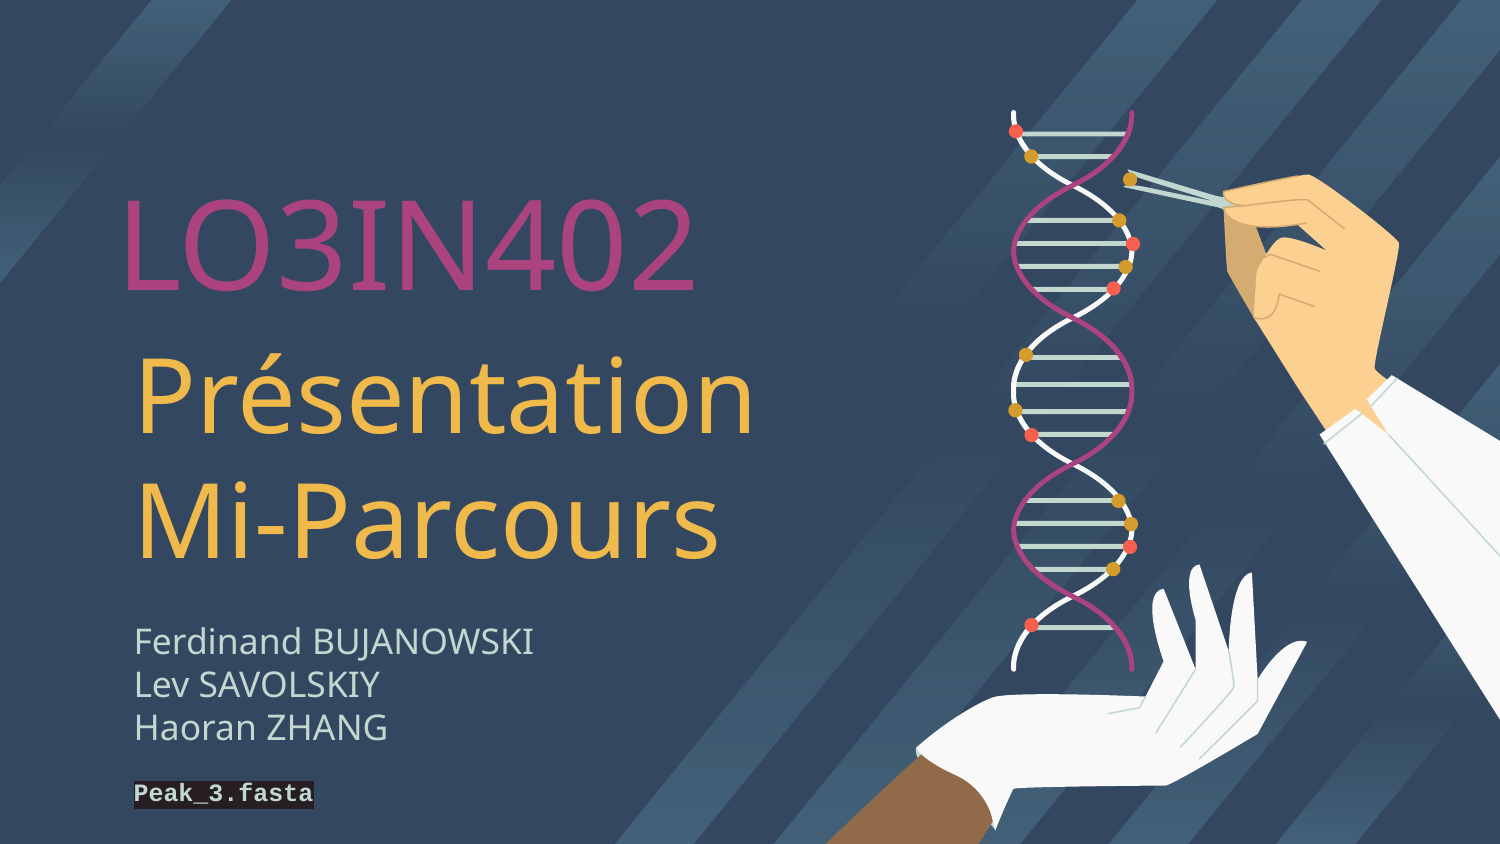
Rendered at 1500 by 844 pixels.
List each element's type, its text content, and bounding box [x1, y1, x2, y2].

text_box Peak_3.fasta [118, 761, 759, 822]
subtitle Ferdinand BUJANOWSKI Lev SAVOLSKIY Haoran ZHANG [118, 591, 759, 761]
title LO3IN402 [101, 120, 759, 361]
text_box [764, 109, 1500, 844]
title Présentation Mi-Parcours [118, 361, 759, 585]
